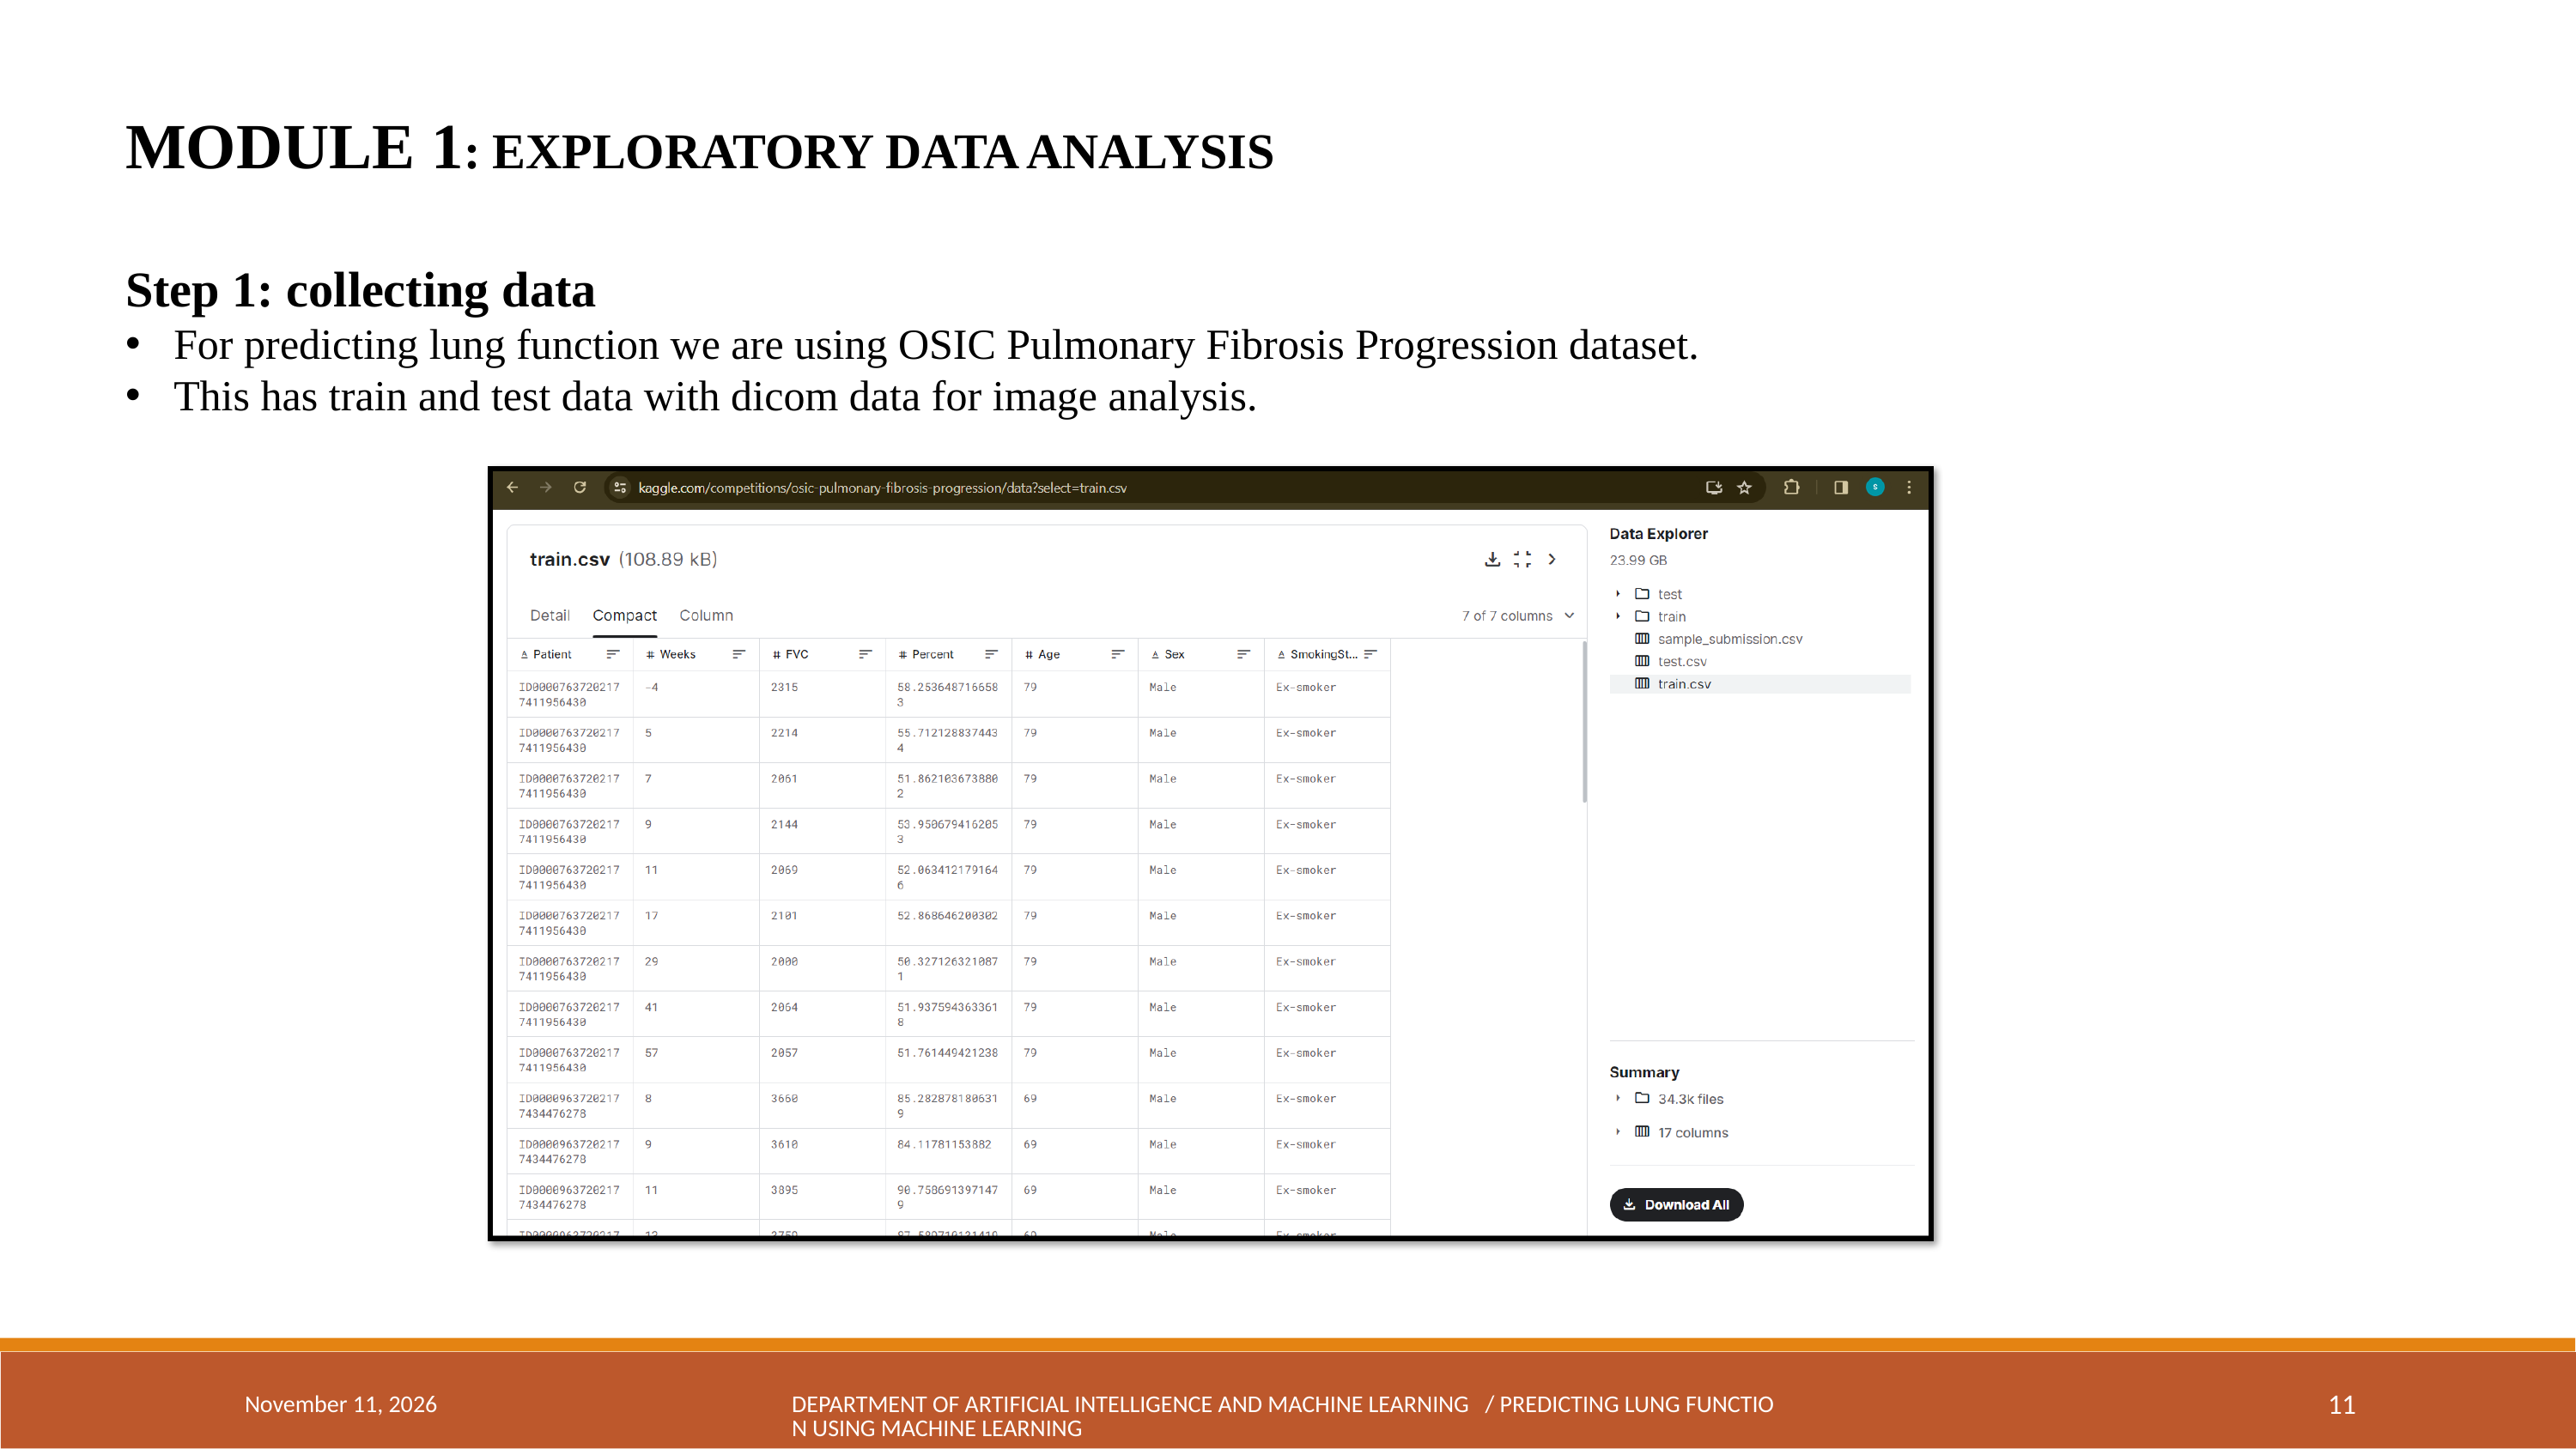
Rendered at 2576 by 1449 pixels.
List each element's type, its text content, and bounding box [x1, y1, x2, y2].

slide_number 11 [2092, 1364, 2369, 1442]
text_box Step 1: collecting data For predicting lung function we are using OSIC Pulmonary Fibrosis Progression dataset. This has train and test data with dicom data for image analysis. [112, 250, 2391, 478]
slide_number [232, 1364, 755, 1442]
footer DEPARTMENT OF ARTIFICIAL INTELLIGENCE AND MACHINE LEARNING / Predicting lung function using machine learning [779, 1364, 1798, 1442]
picture [492, 470, 1929, 1237]
text_box MODULE 1: EXPLORATORY DATA ANALYSIS [112, 98, 2506, 189]
